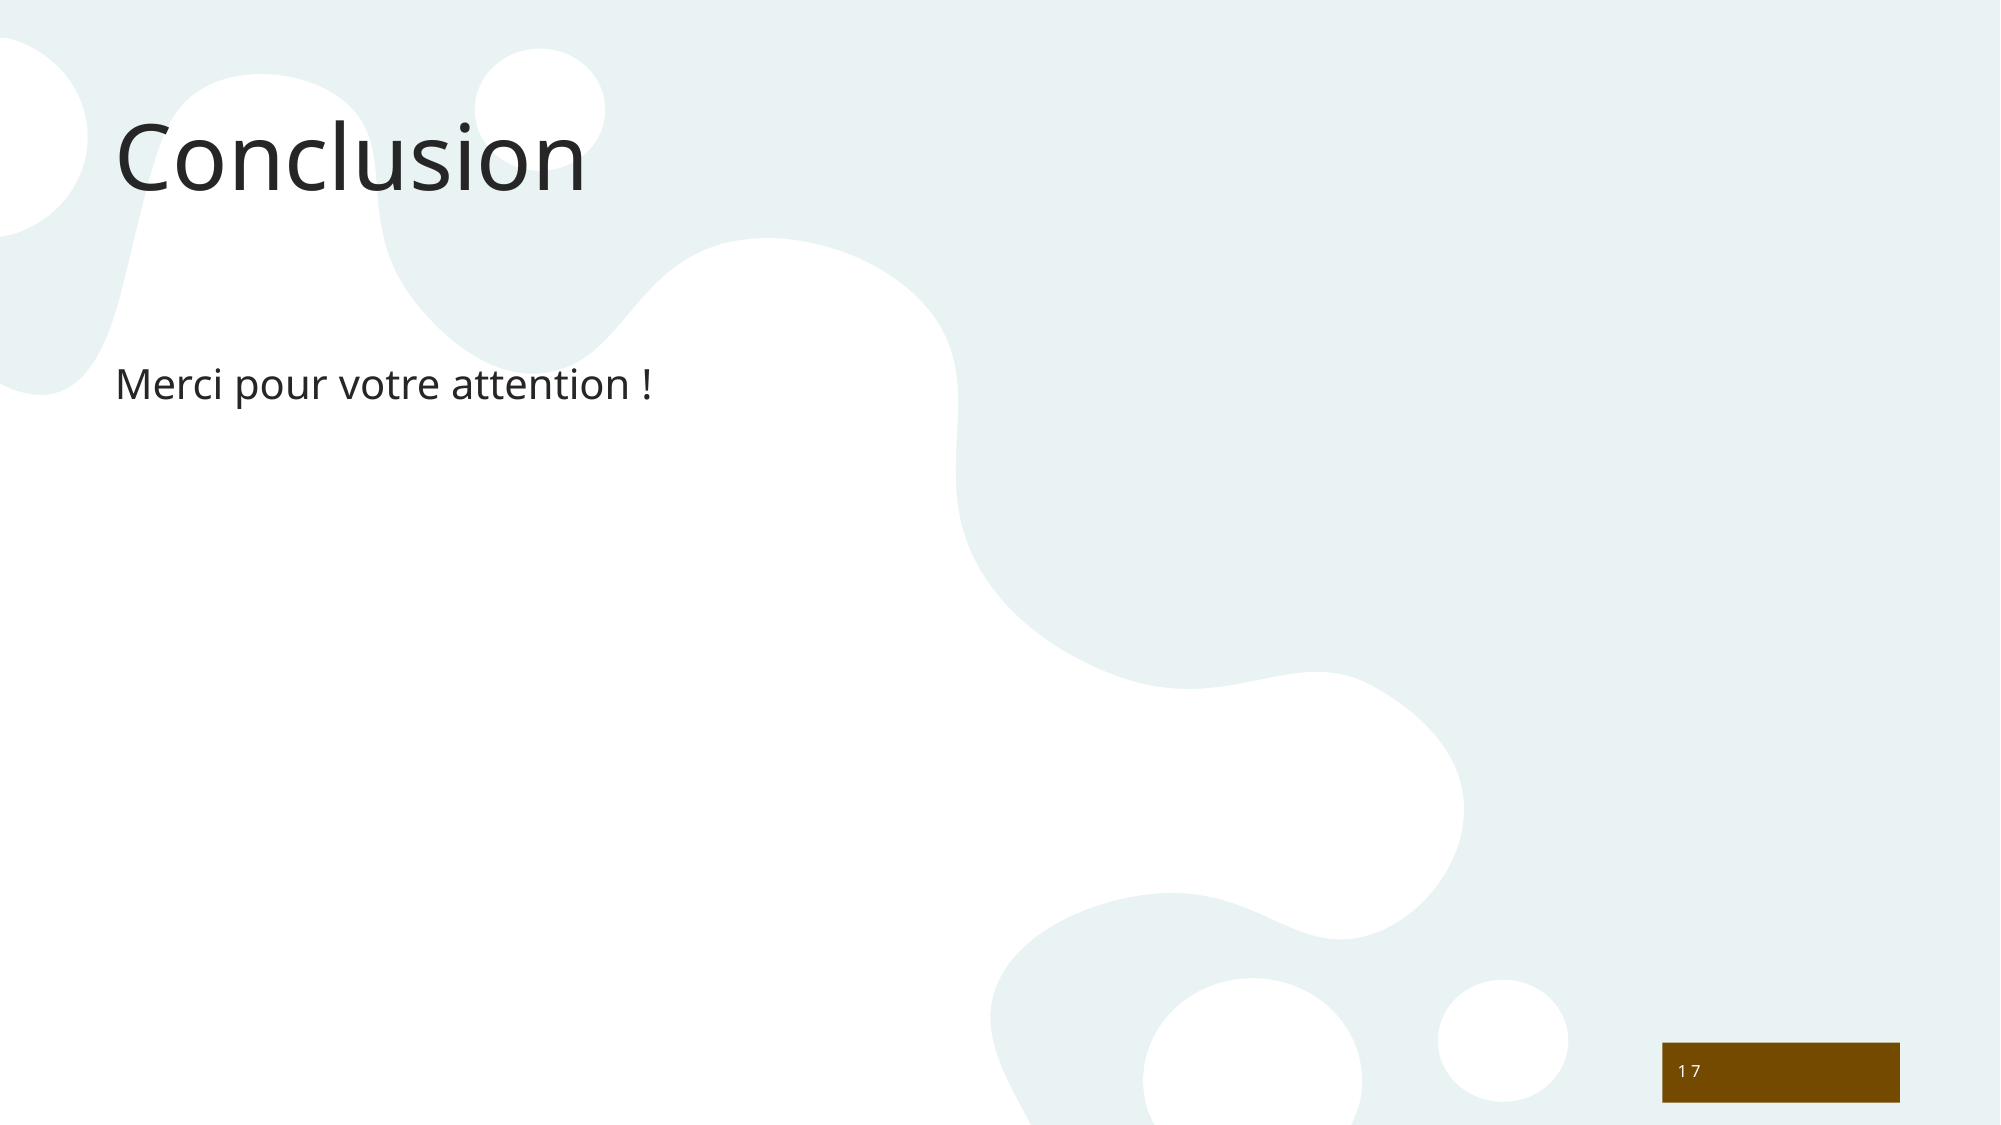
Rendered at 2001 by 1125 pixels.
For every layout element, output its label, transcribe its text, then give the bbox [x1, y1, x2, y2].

list Merci pour votre attention ! [99, 345, 1900, 1008]
text_box 17 [1662, 1042, 1900, 1103]
title Conclusion [99, 91, 1900, 309]
